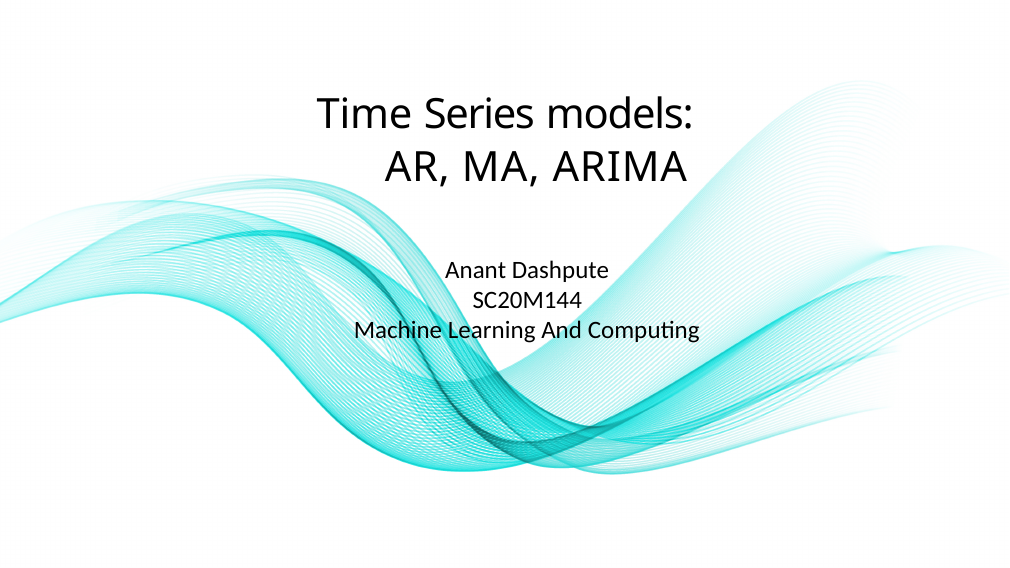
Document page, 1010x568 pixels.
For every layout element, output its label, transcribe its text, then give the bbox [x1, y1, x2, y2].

text_box Anant Dashpute SC20M144 Machine Learning And Computing [339, 245, 716, 351]
picture [0, 0, 1010, 568]
title Time Series models: AR, MA, ARIMA [285, 83, 724, 191]
